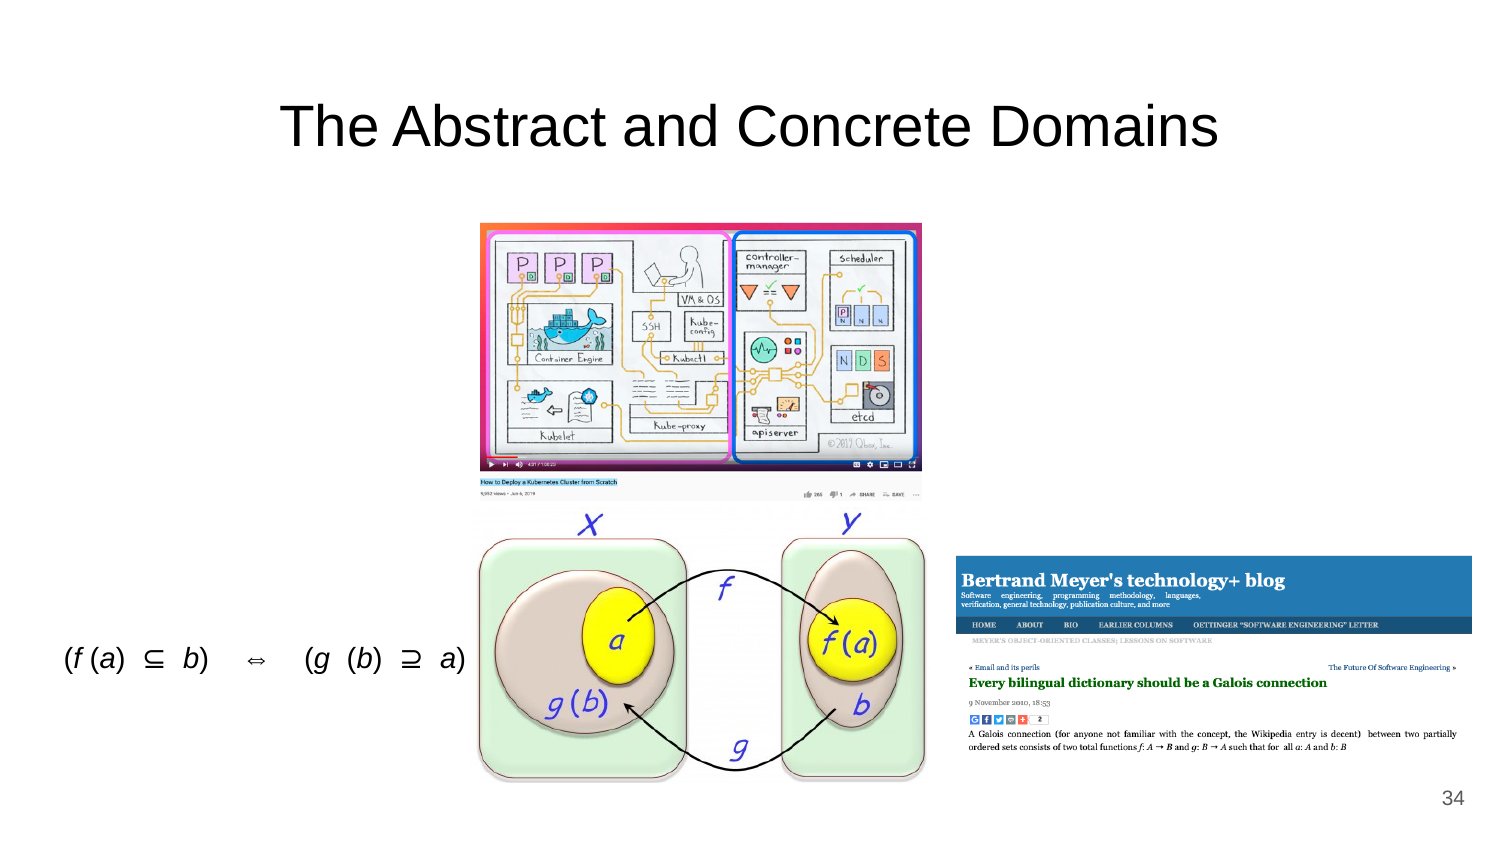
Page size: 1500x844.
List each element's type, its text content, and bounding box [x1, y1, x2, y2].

picture [956, 555, 1472, 759]
picture [479, 221, 922, 501]
picture [471, 507, 931, 784]
slide_number 34 [1389, 764, 1480, 830]
title The Abstract and Concrete Domains [51, 72, 1449, 167]
text_box (f (a) ⊆ b) ⇔ (g (b) ⊇ a) [48, 631, 466, 682]
